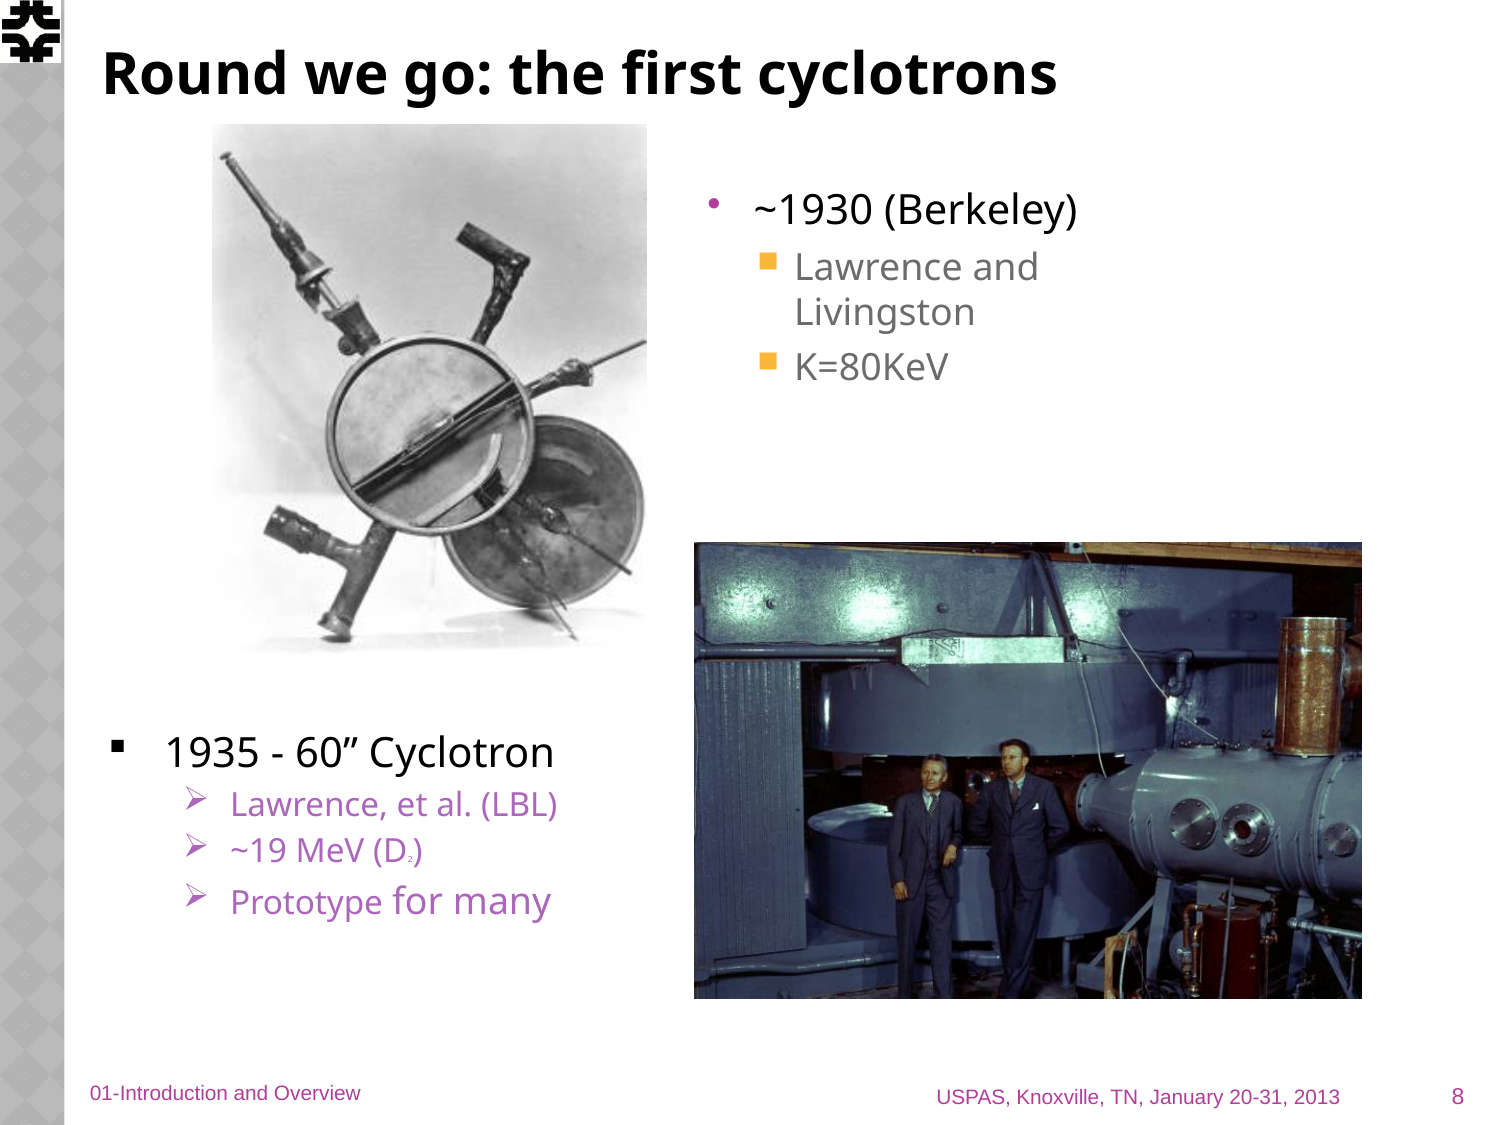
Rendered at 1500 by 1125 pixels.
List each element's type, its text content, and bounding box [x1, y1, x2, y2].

text_box 1935 - 60” Cyclotron Lawrence, et al. (LBL) ~19 MeV (D2) Prototype for many [93, 718, 631, 982]
slide_number 8 [1367, 1071, 1465, 1110]
picture [0, 0, 61, 63]
text_box Biased ferrite frequency tuner [0, 0, 65, 1125]
picture [694, 541, 1362, 1000]
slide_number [827, 1077, 1355, 1110]
list ~1930 (Berkeley) Lawrence and Livingston K=80KeV [693, 174, 1132, 474]
title Round we go: the first cyclotrons [93, 31, 1369, 107]
footer 01-Introduction and Overview [75, 1075, 709, 1105]
picture [212, 124, 647, 676]
